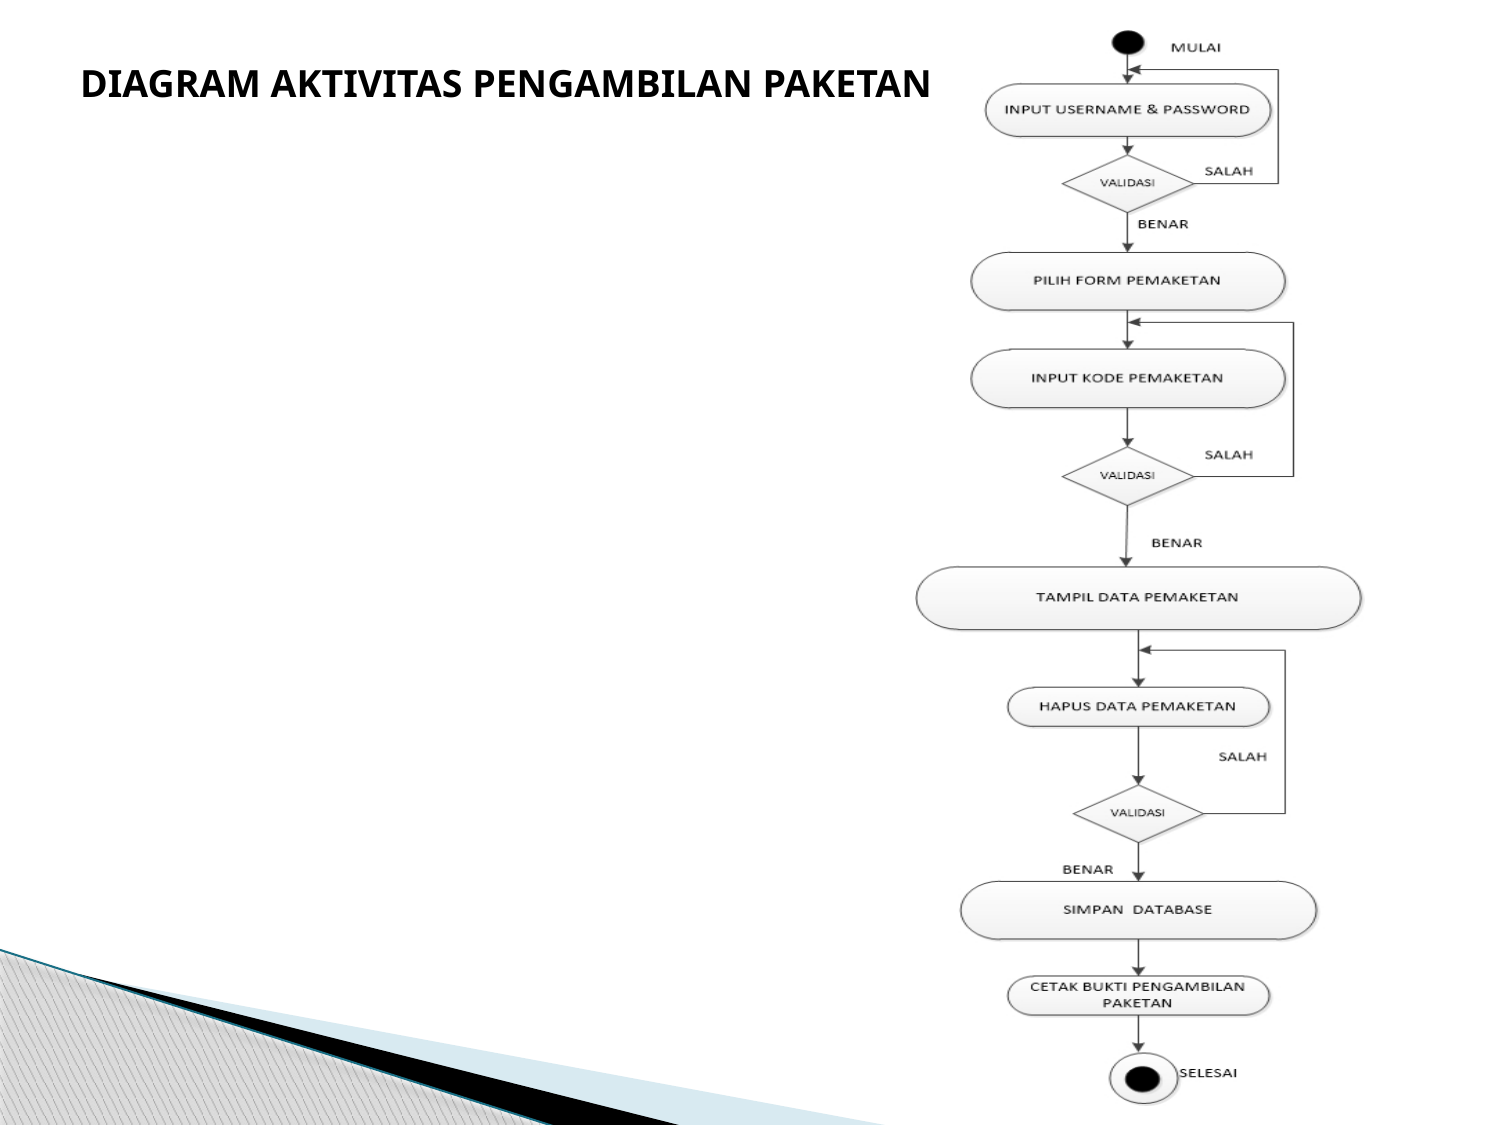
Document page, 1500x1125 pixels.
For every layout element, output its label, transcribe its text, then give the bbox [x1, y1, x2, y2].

text_box DIAGRAM AKTIVITAS PENGAMBILAN PAKETAN [65, 52, 909, 113]
picture [915, 30, 1365, 1107]
